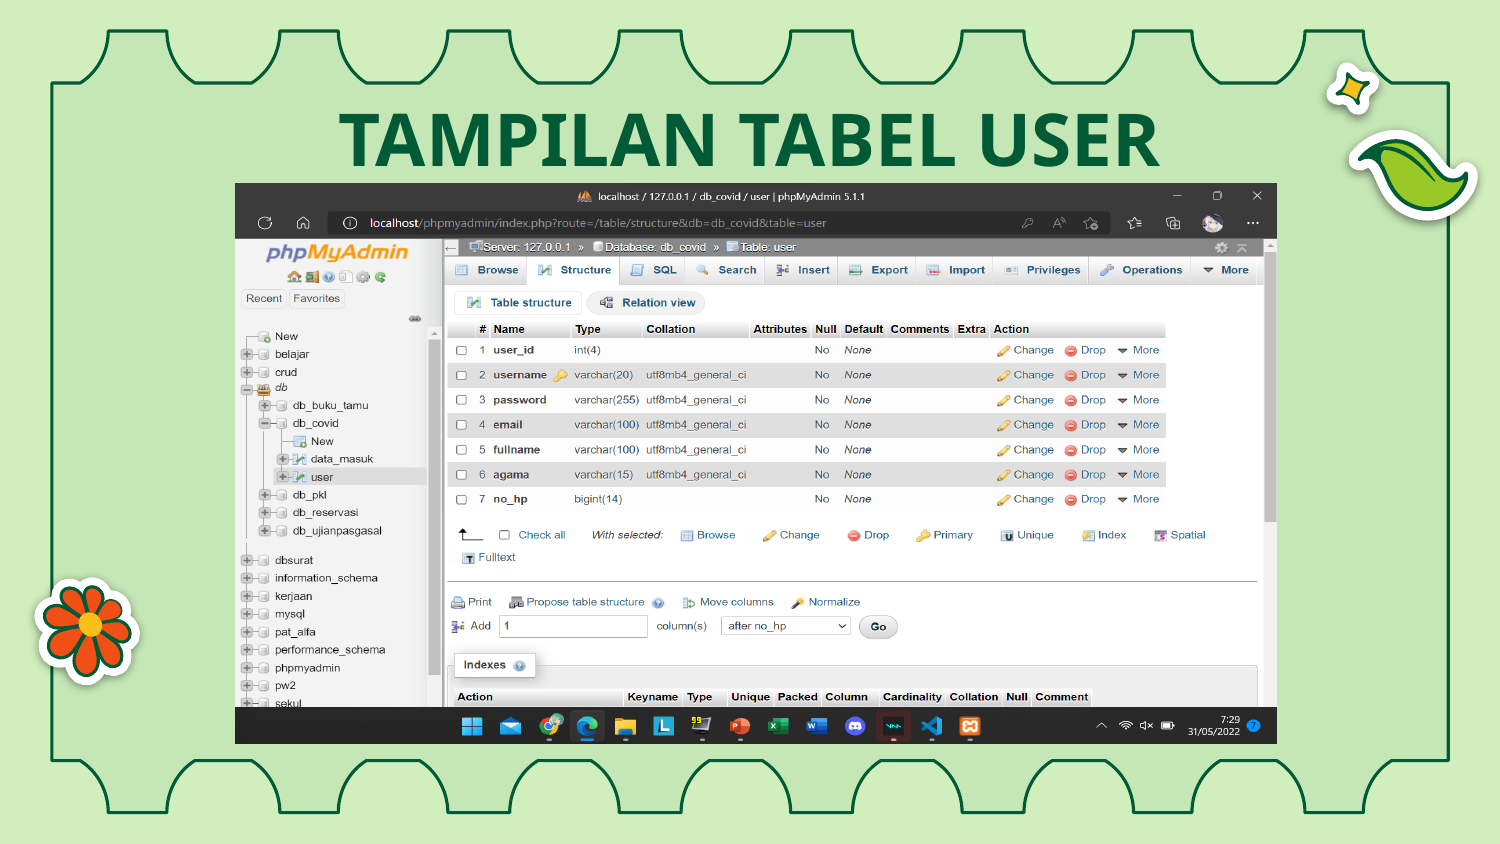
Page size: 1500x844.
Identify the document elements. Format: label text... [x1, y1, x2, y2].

picture [235, 183, 1277, 744]
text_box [43, 584, 130, 678]
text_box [1369, 127, 1462, 218]
title TAMPILAN TABEL USER [118, 90, 1382, 184]
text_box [1333, 70, 1372, 107]
